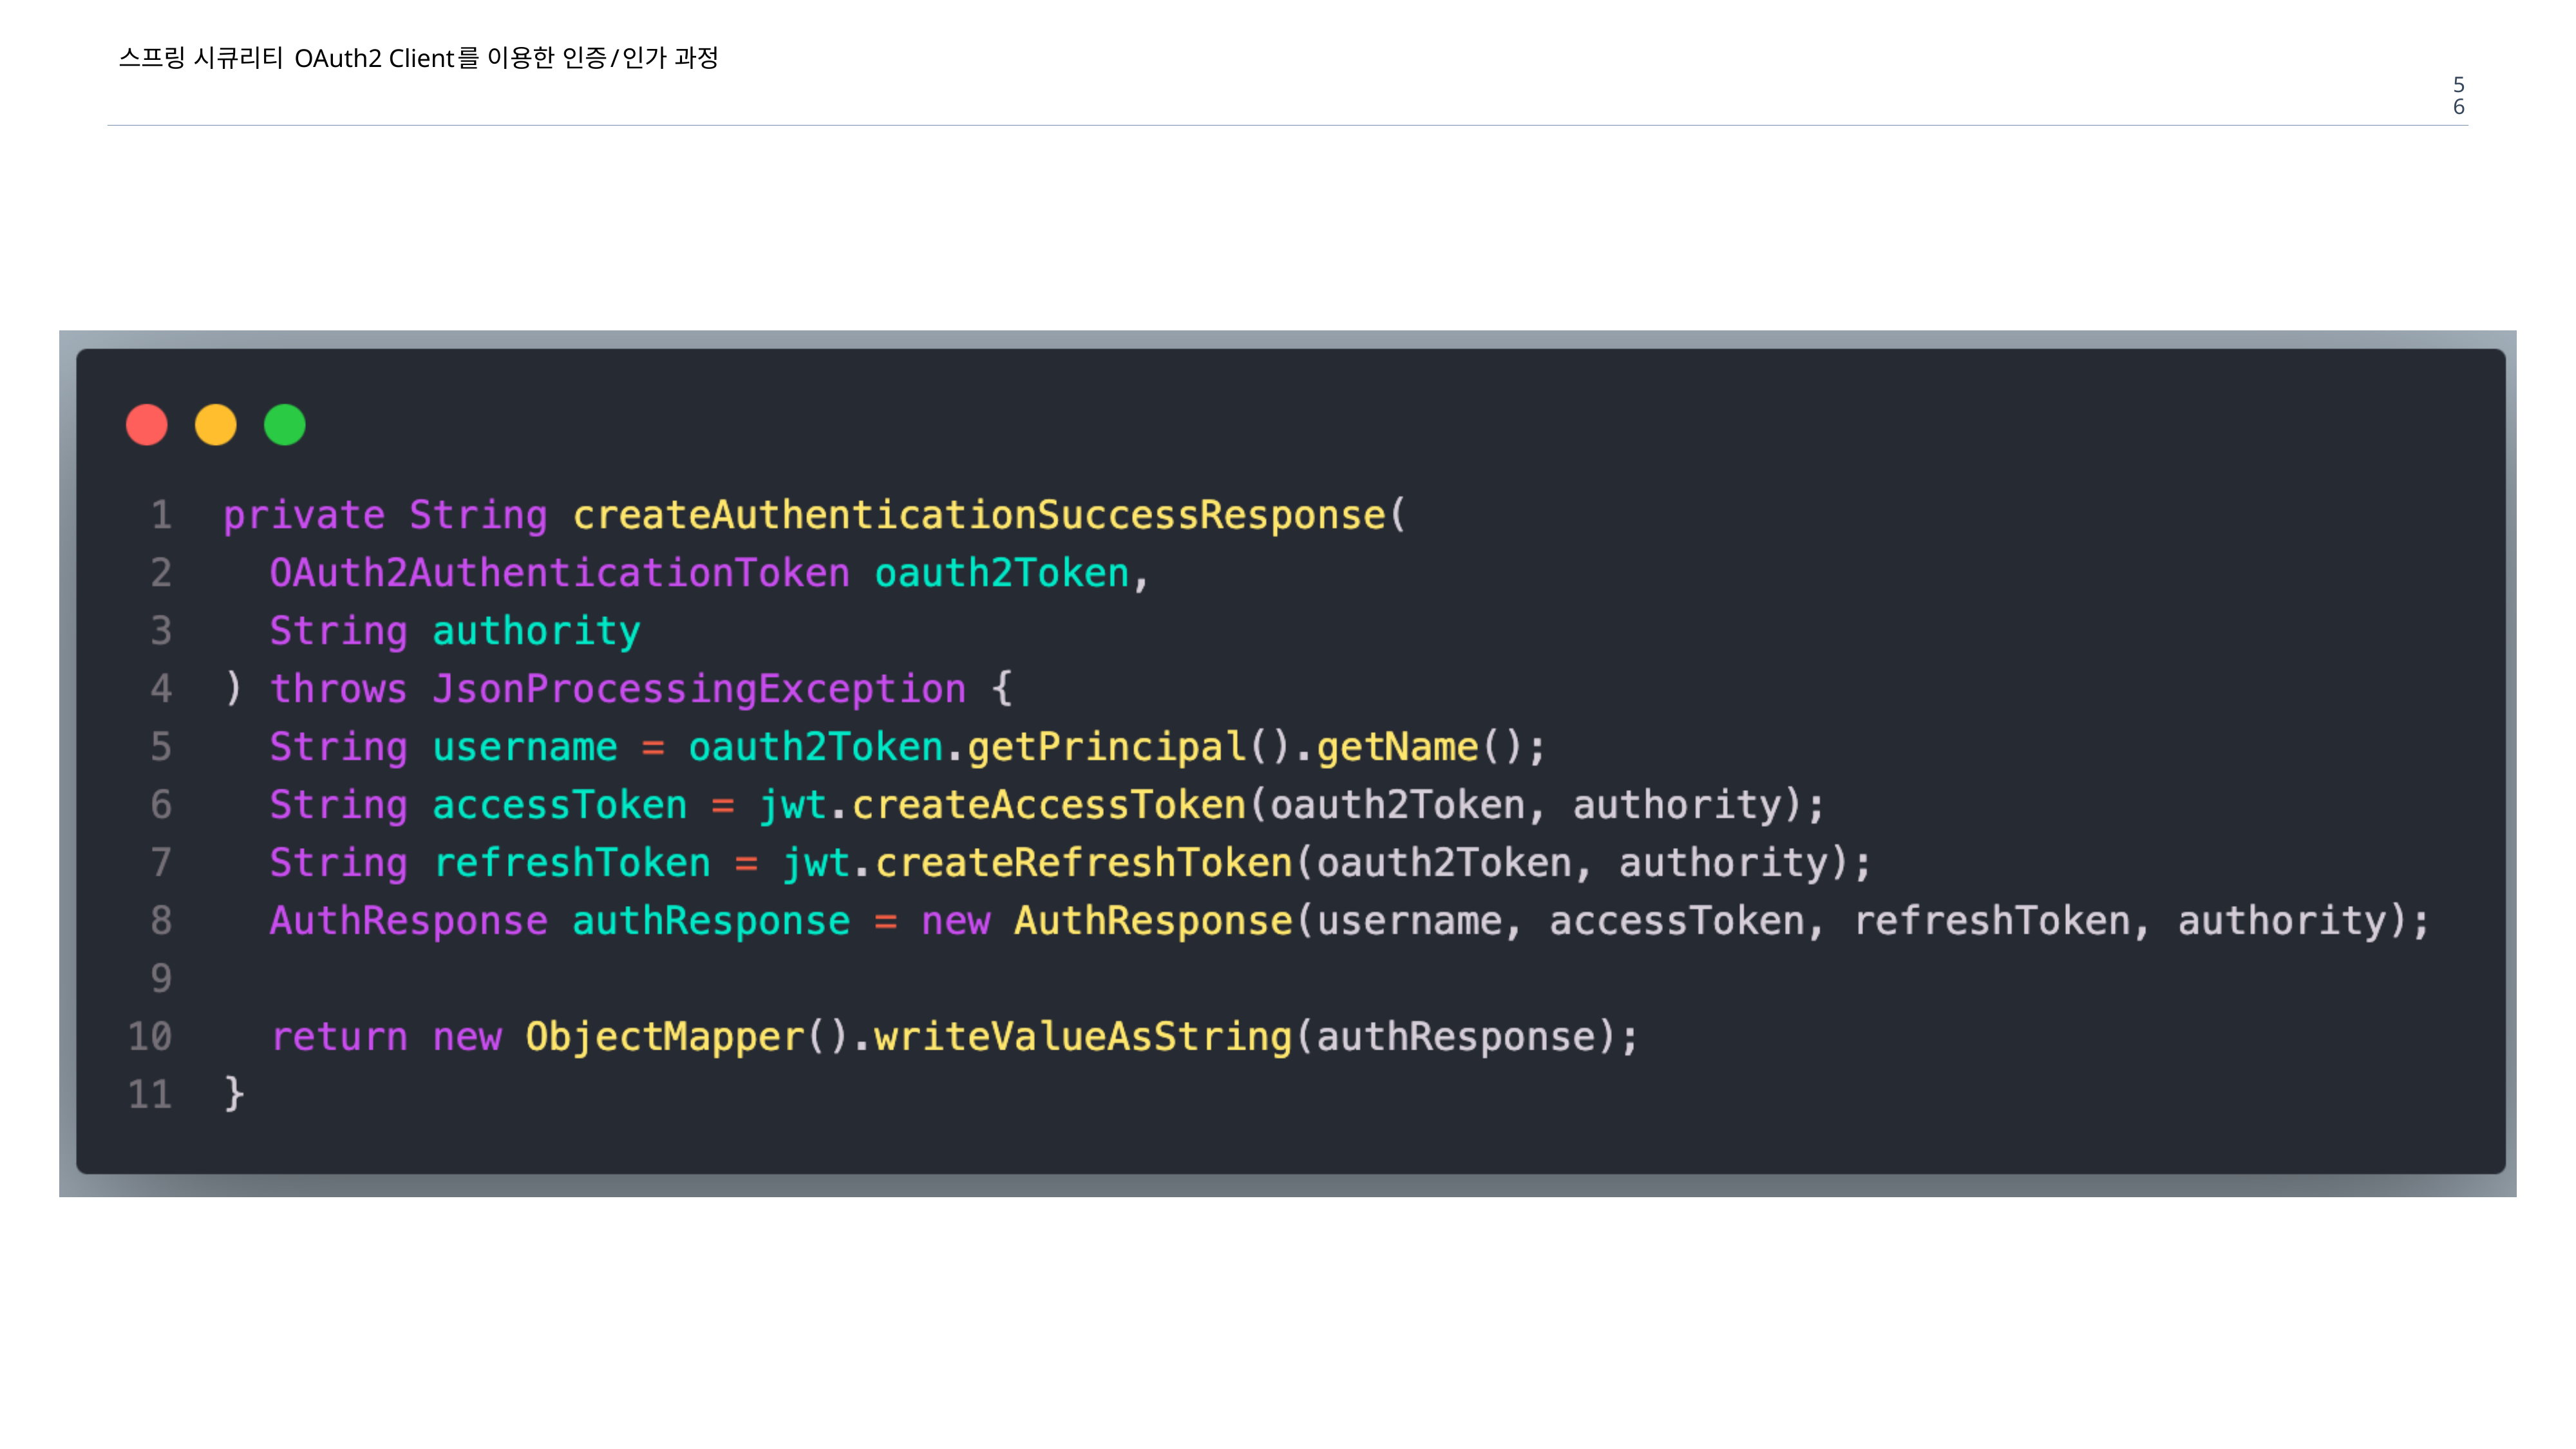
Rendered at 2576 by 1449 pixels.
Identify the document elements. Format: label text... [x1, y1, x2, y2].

picture [59, 330, 2517, 1197]
slide_number 56 [2452, 69, 2467, 102]
title 스프링 시큐리티 OAuth2 Client를 이용한 인증/인가 과정 [118, 45, 2481, 131]
